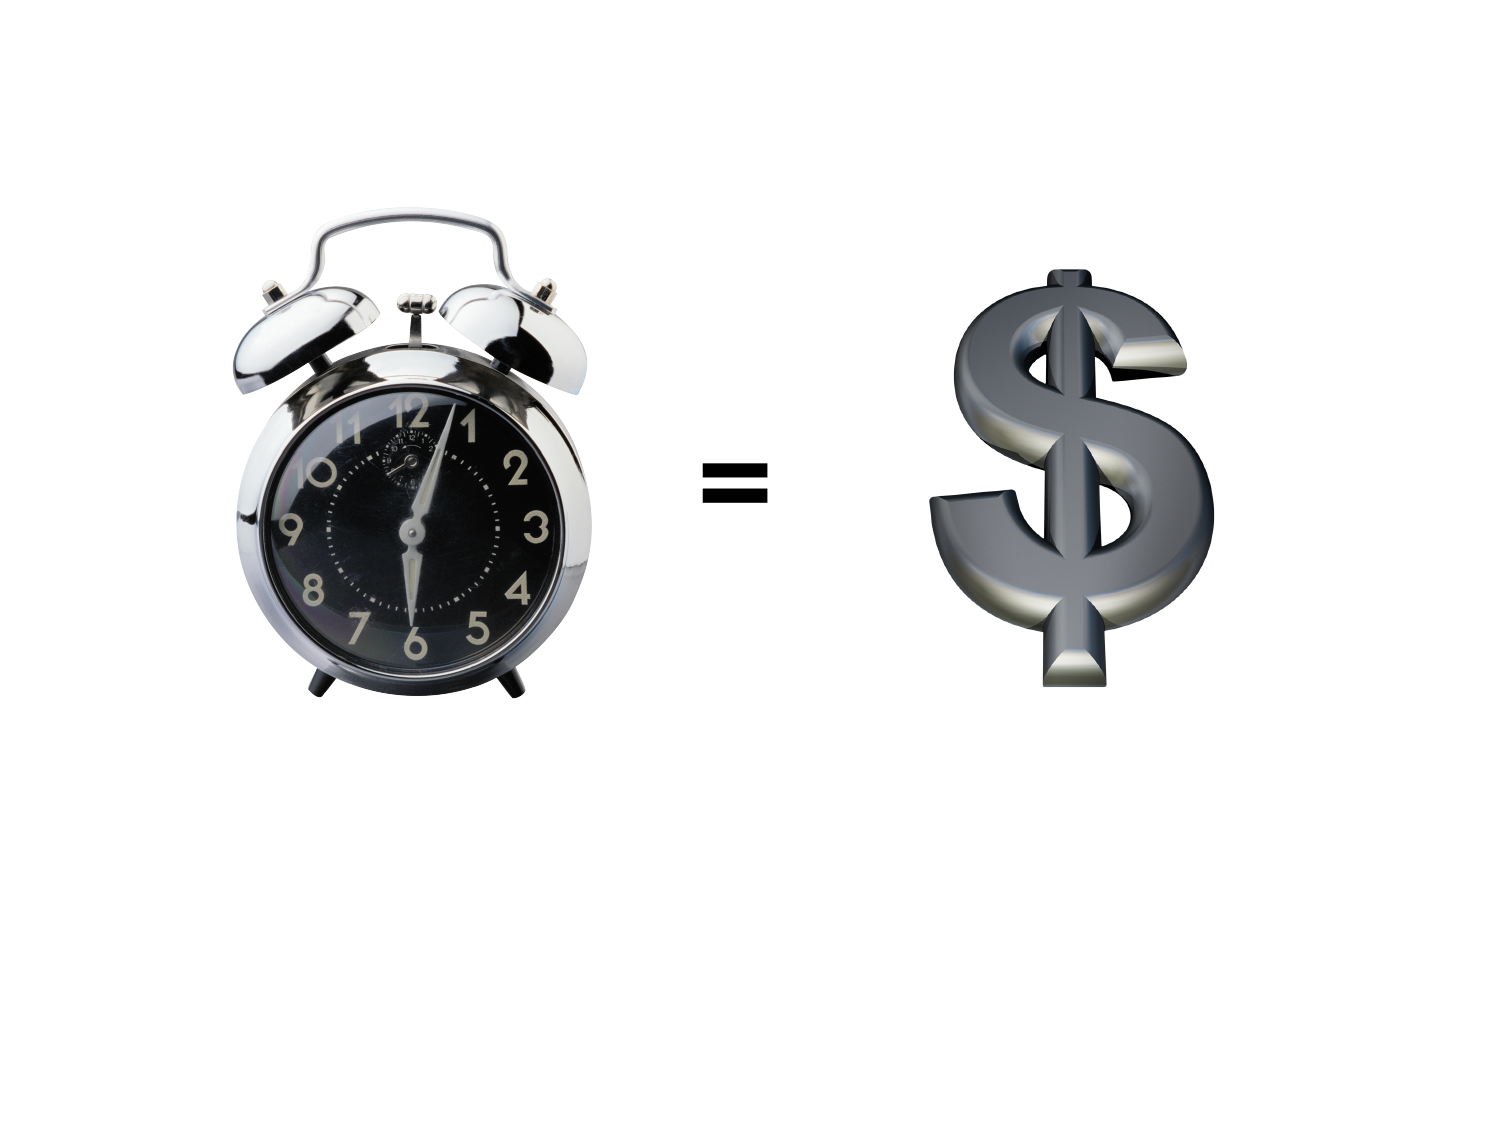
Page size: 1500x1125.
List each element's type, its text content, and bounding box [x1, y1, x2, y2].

picture [225, 195, 598, 709]
text_box = [682, 389, 789, 565]
picture [920, 259, 1223, 696]
